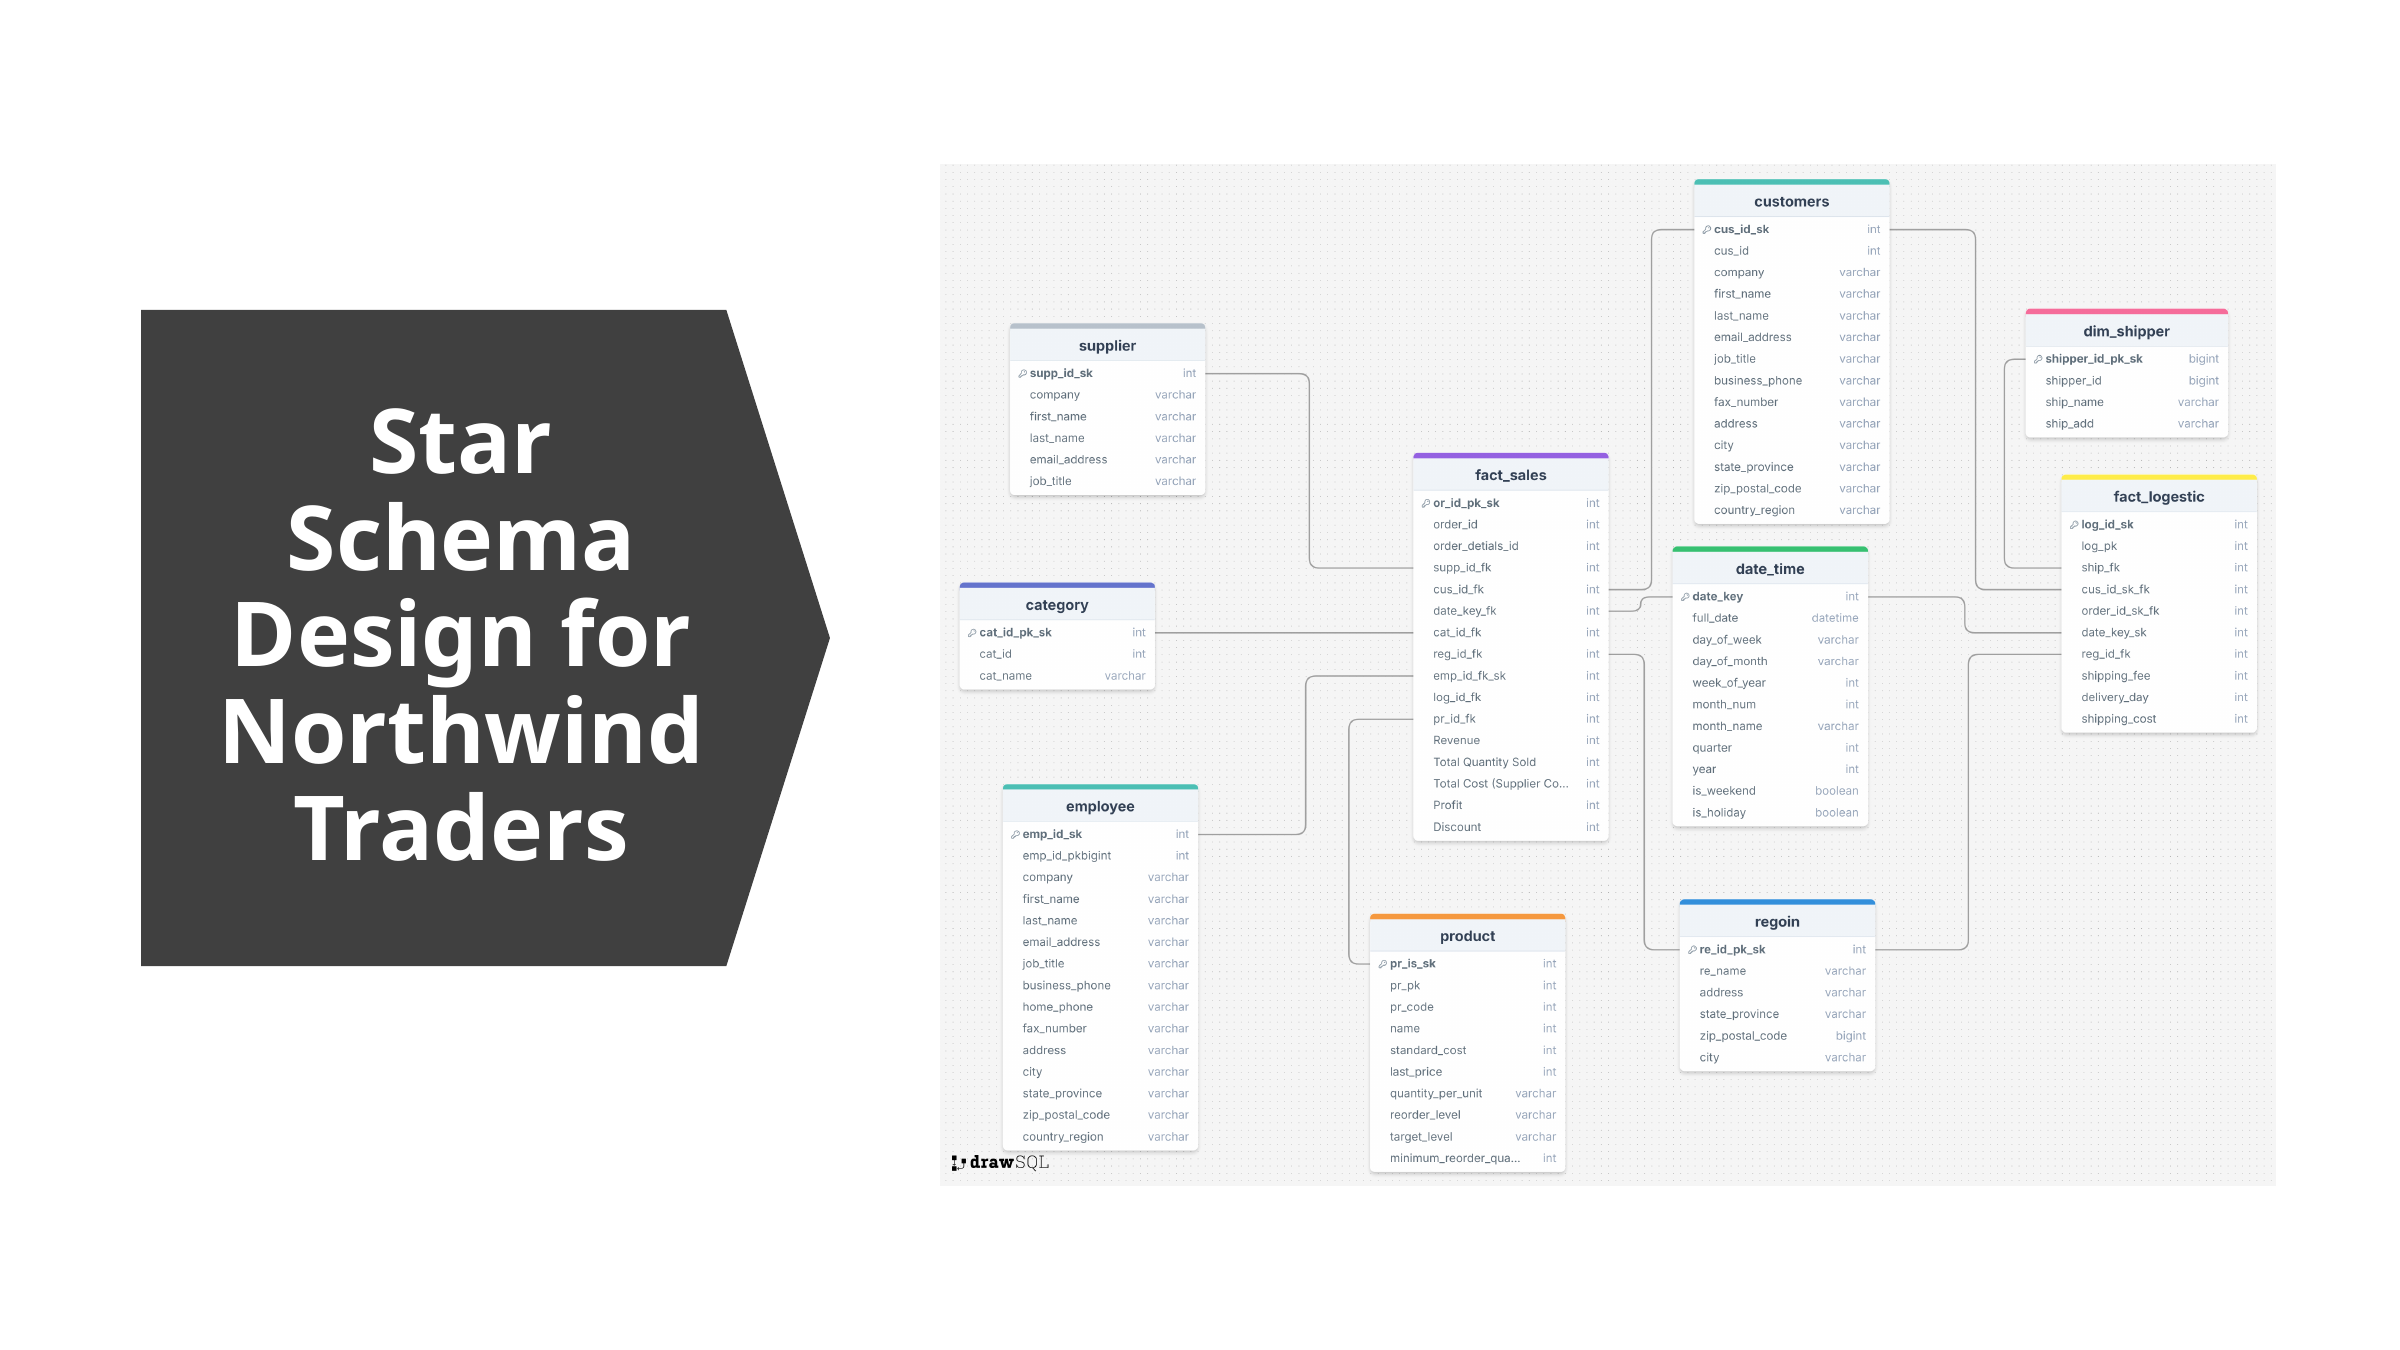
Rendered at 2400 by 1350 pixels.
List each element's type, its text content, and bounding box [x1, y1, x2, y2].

picture [940, 164, 2276, 1186]
text_box [140, 308, 832, 968]
text_box Star Schema Design for Northwind Traders [202, 387, 720, 889]
